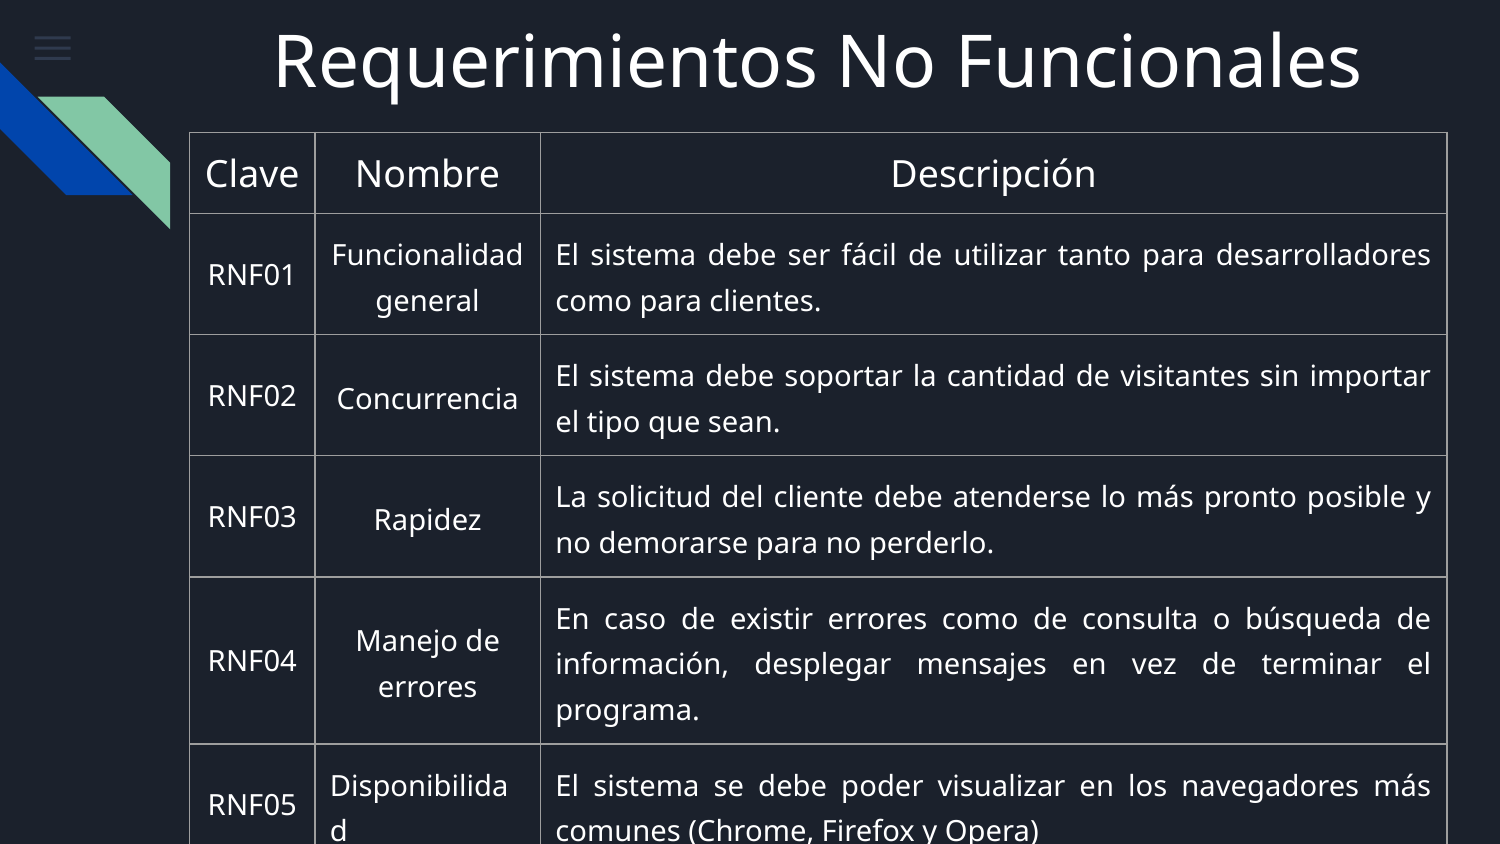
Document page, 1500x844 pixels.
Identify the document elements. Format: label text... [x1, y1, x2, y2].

table_cell El sistema se debe poder visualizar en los navegadores más comunes (Chrome, Firefox y Opera) [541, 745, 1446, 844]
table_cell RNF04 [190, 578, 314, 743]
table_cell Concurrencia [316, 335, 540, 455]
table_cell RNF01 [190, 214, 314, 334]
table_cell En caso de existir errores como de consulta o búsqueda de información, desplegar mensajes en vez de terminar el programa. [541, 578, 1446, 743]
table_header Nombre [316, 133, 540, 213]
table_cell RNF03 [190, 456, 314, 576]
title Requerimientos No Funcionales [189, 0, 1447, 117]
table_cell Rapidez [316, 456, 540, 576]
table_cell Disponibilidad [316, 745, 540, 844]
table_cell La solicitud del cliente debe atenderse lo más pronto posible y no demorarse para no perderlo. [541, 456, 1446, 576]
table_cell RNF05 [190, 745, 314, 844]
table_cell El sistema debe soportar la cantidad de visitantes sin importar el tipo que sean. [541, 335, 1446, 455]
table_cell Funcionalidad general [316, 214, 540, 334]
table_cell RNF02 [190, 335, 314, 455]
table_header Descripción [541, 133, 1446, 213]
table_header Clave [190, 133, 314, 213]
table_cell Manejo de errores [316, 578, 540, 743]
table_cell El sistema debe ser fácil de utilizar tanto para desarrolladores como para clientes. [541, 214, 1446, 334]
